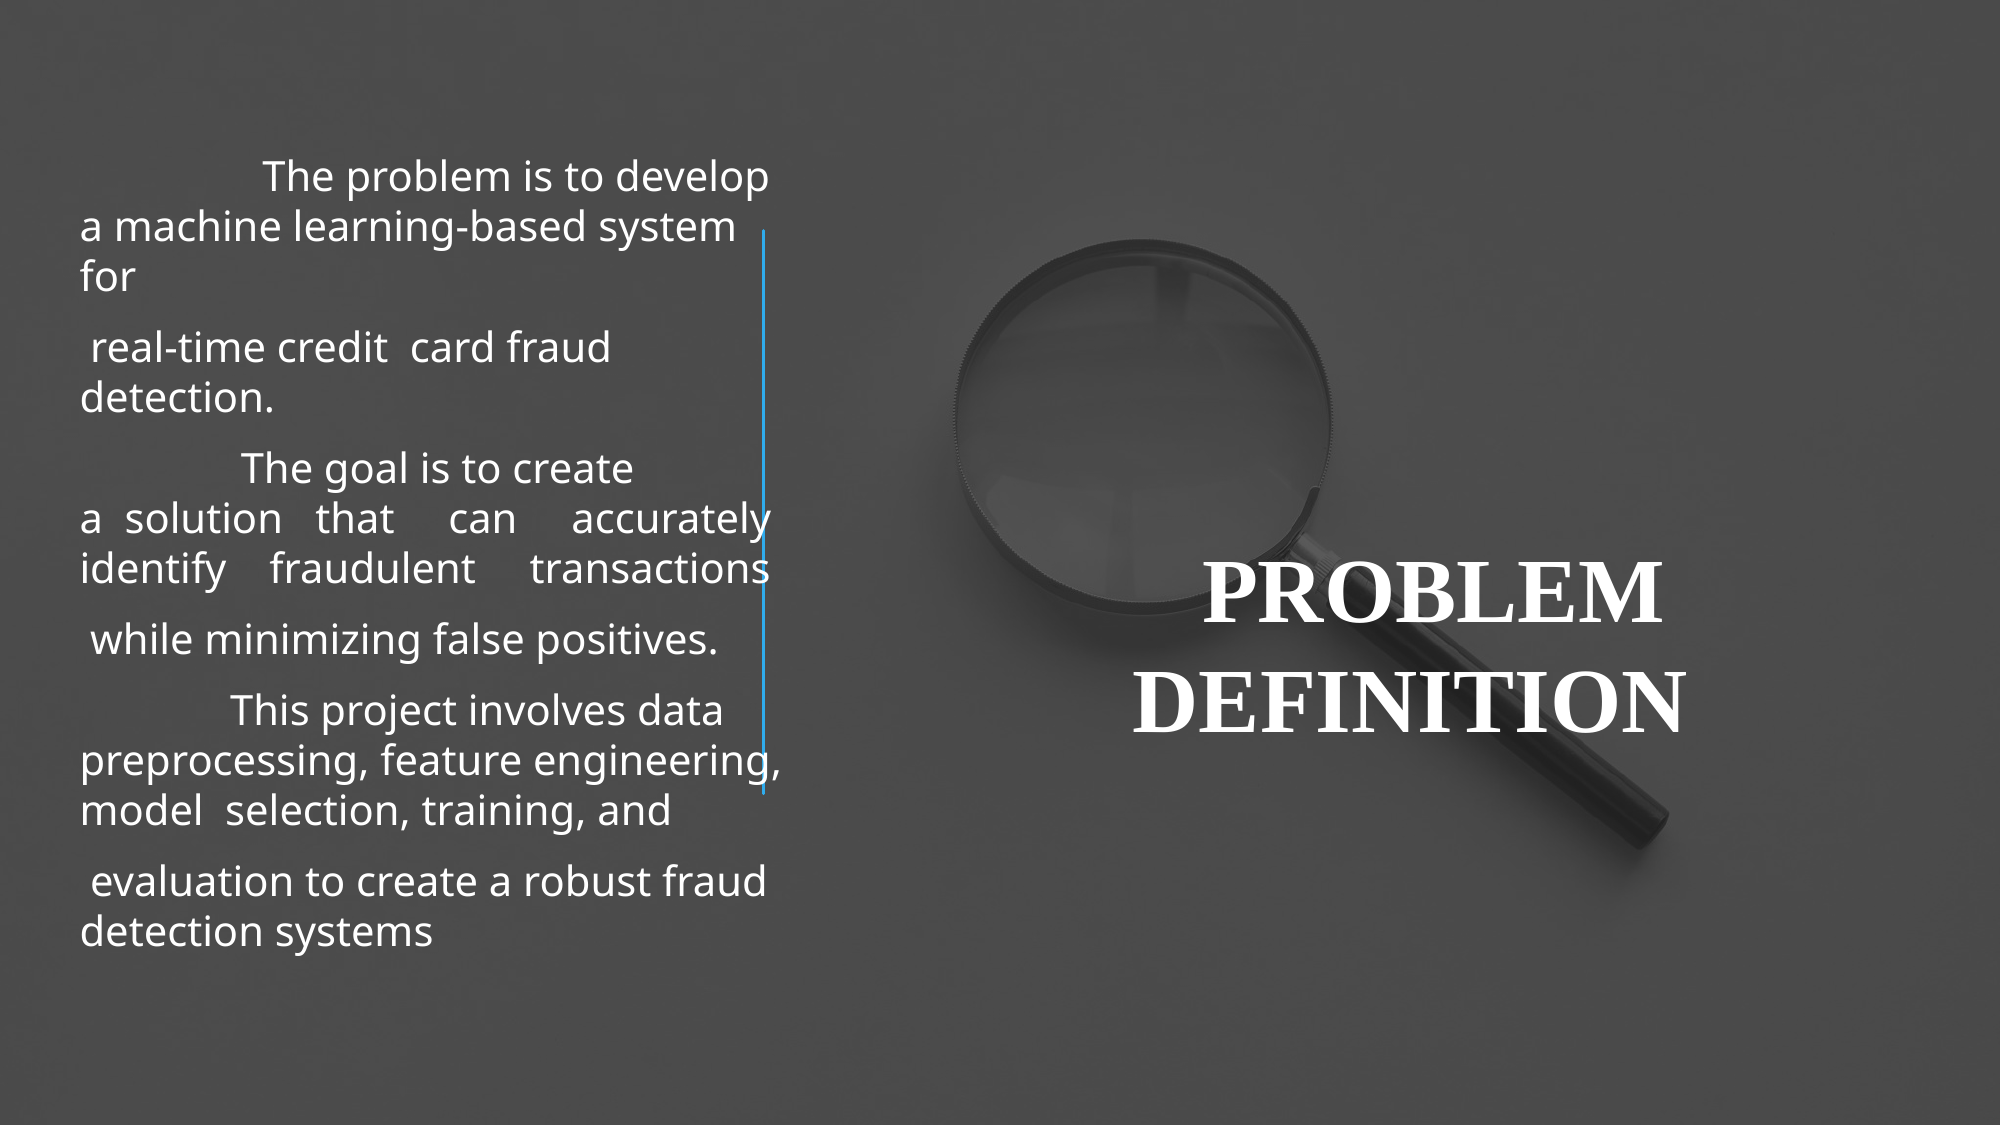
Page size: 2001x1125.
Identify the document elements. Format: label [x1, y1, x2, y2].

list [0, 0, 2000, 1125]
